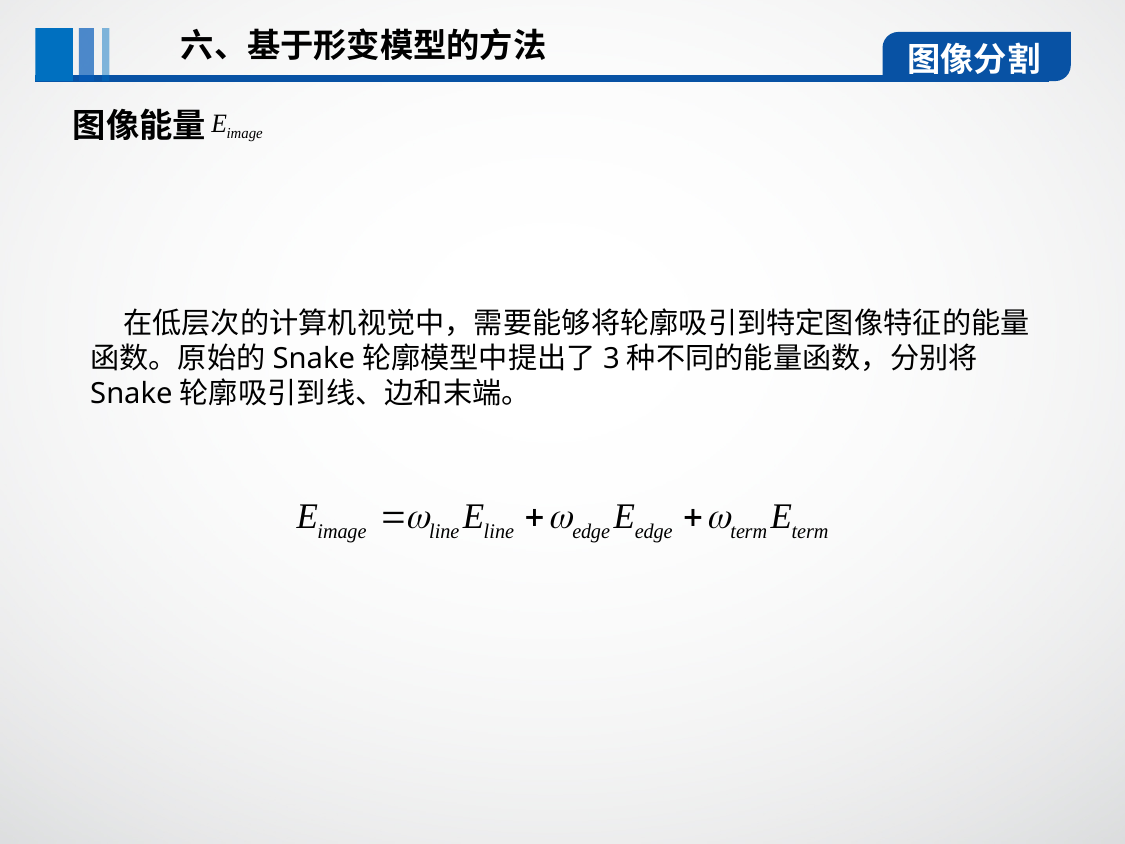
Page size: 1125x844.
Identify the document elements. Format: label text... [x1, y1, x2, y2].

text_box 在低层次的计算机视觉中，需要能够将轮廓吸引到特定图像特征的能量函数。原始的Snake轮廓模型中提出了3种不同的能量函数，分别将Snake轮廓吸引到线、边和末端。 [75, 297, 1051, 417]
picture [0, 0, 1125, 844]
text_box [288, 492, 836, 551]
text_box 六、基于形变模型的方法 [75, 17, 652, 72]
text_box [205, 105, 268, 148]
text_box 图像分割 [892, 31, 1067, 86]
text_box 图像能量 [57, 96, 229, 152]
